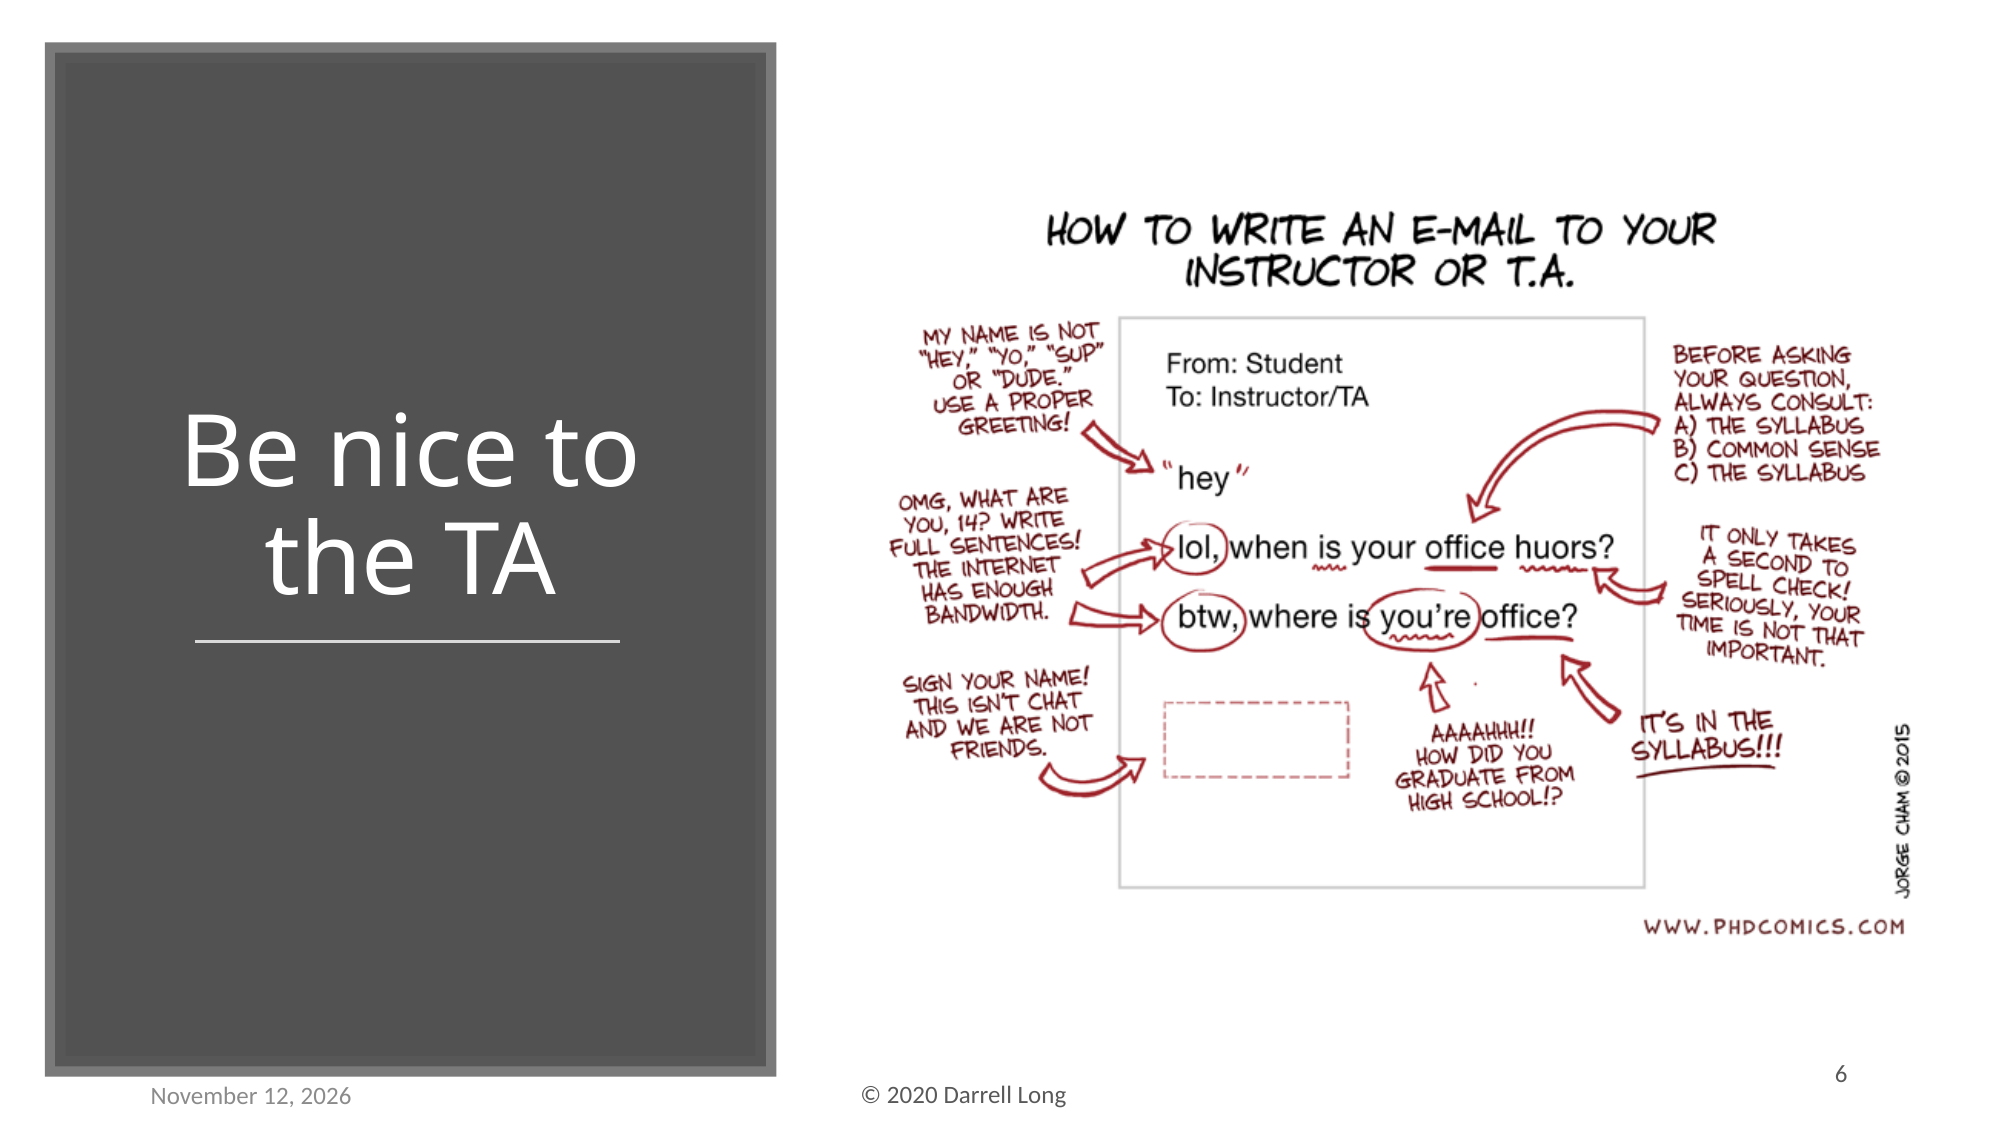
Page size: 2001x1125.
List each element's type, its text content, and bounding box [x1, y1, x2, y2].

footer © 2020 Darrell Long [845, 1063, 1603, 1124]
text_box [54, 52, 767, 1067]
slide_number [135, 1065, 586, 1125]
title Be nice to the TA [110, 149, 711, 624]
slide_number 6 [1638, 1042, 1863, 1103]
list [845, 178, 1921, 948]
